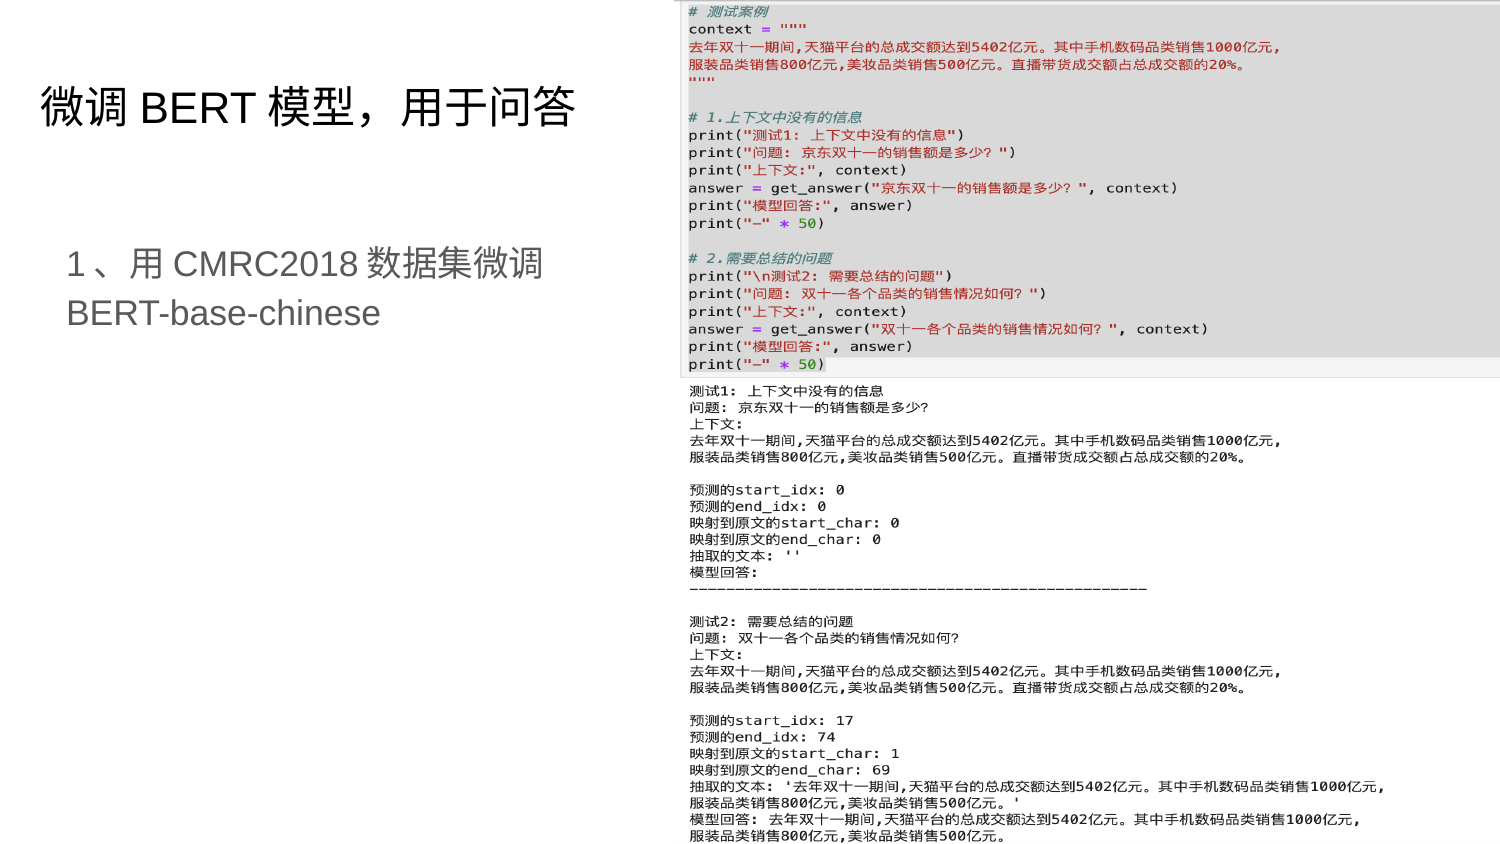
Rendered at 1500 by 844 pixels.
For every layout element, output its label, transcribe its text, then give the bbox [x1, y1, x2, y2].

title 微调BERT模型，用于问答 [25, 64, 650, 159]
list 1、用CMRC2018数据集微调BERT-base-chinese [51, 219, 625, 349]
picture [674, 0, 1500, 844]
